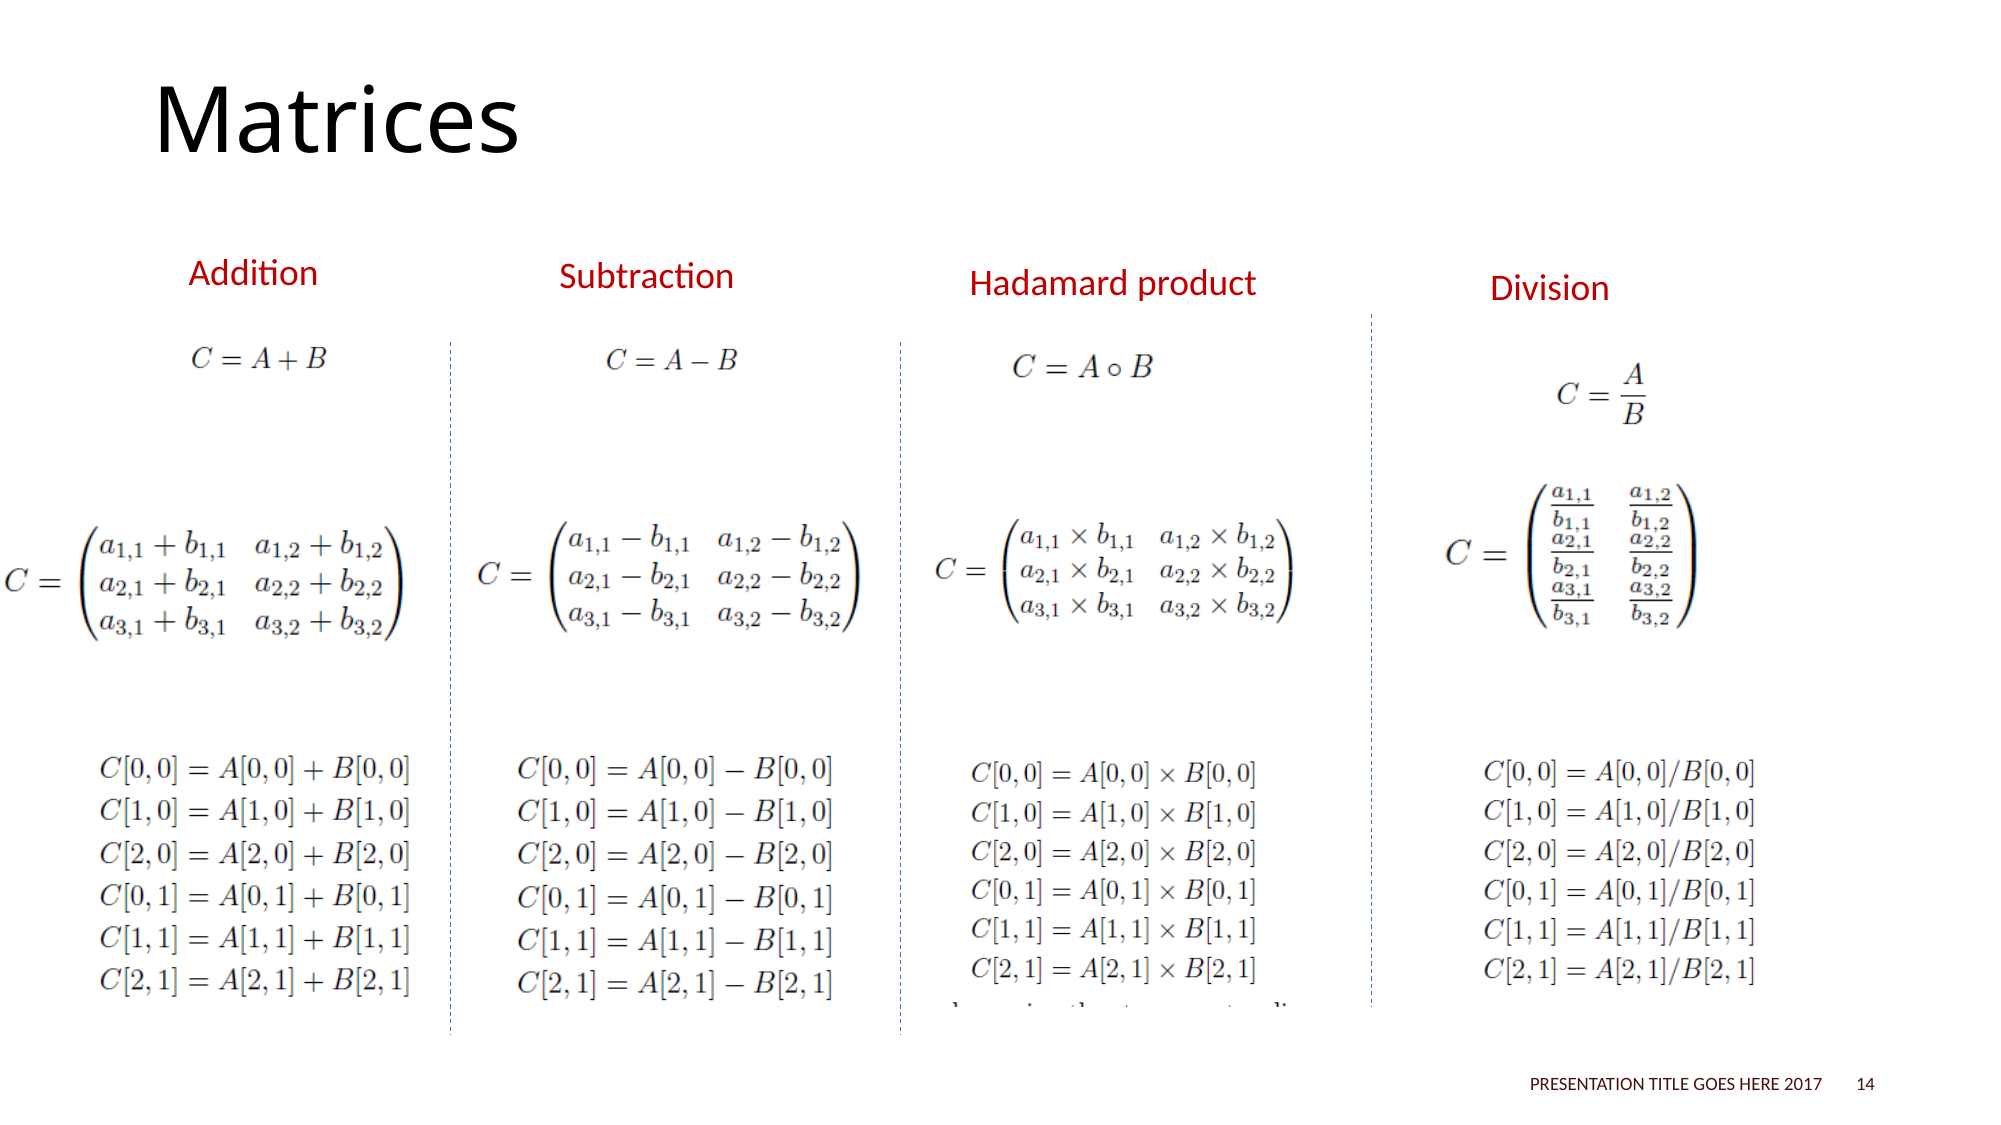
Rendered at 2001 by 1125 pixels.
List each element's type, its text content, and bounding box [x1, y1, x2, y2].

picture [69, 747, 445, 1007]
picture [173, 331, 353, 377]
picture [462, 485, 866, 640]
picture [1418, 349, 1773, 653]
text_box Division [1475, 255, 1853, 316]
title Matrices [137, 59, 1863, 185]
picture [999, 337, 1161, 401]
footer PRESENTATION TITLE GOES HERE 2017 [1198, 1034, 1823, 1095]
picture [912, 502, 1329, 640]
text_box Hadamard product [954, 250, 1332, 311]
picture [951, 749, 1300, 1007]
picture [1439, 740, 1823, 998]
text_box Addition [173, 240, 378, 301]
picture [589, 337, 760, 383]
slide_number 14 [1832, 1034, 1899, 1095]
picture [0, 502, 426, 661]
text_box Subtraction [544, 243, 833, 304]
picture [485, 741, 854, 1013]
